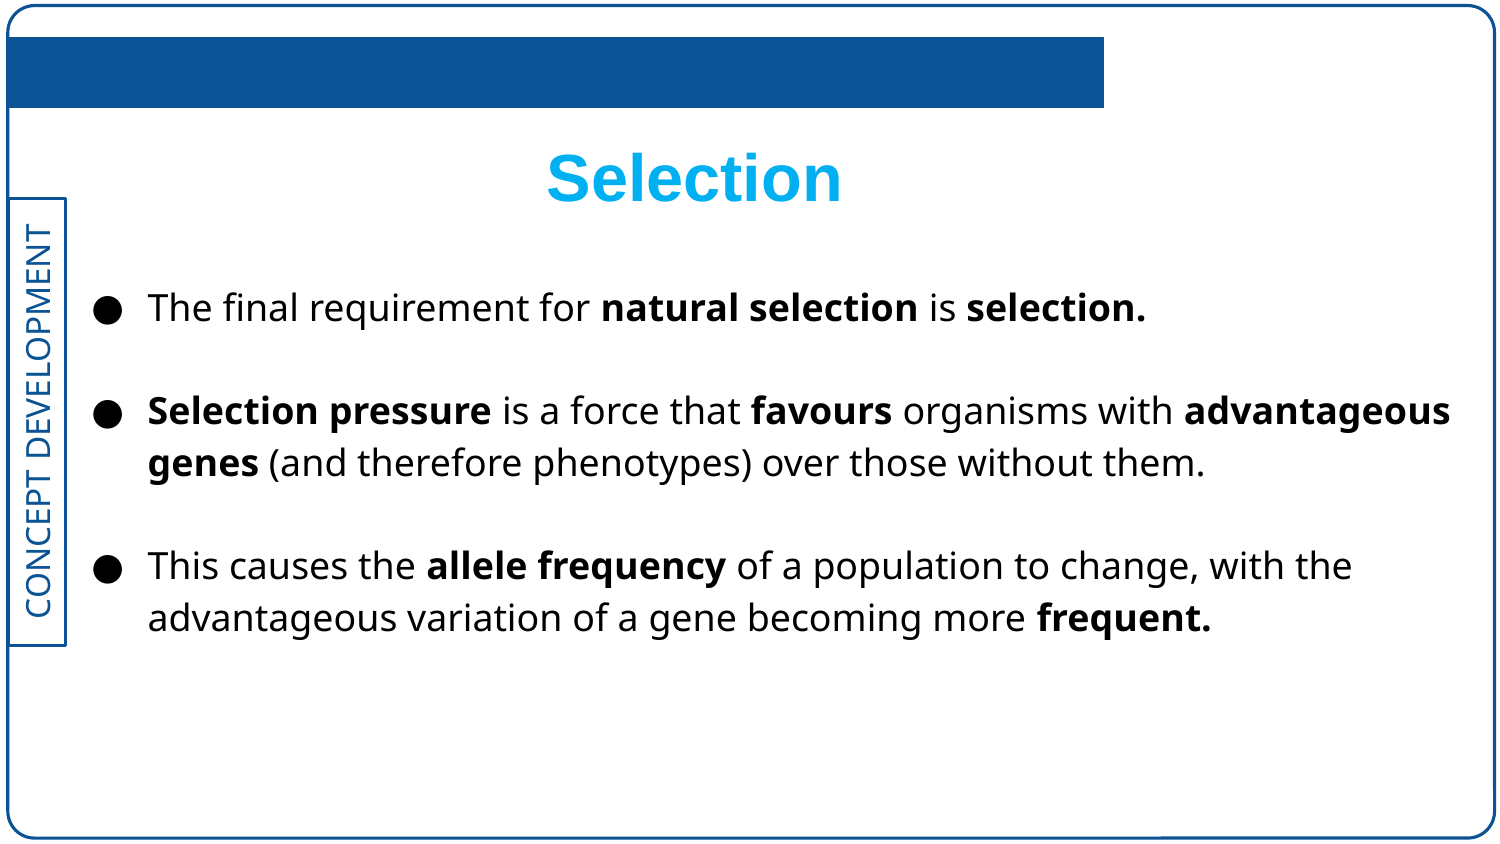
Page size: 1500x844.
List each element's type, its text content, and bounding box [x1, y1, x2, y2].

text_box Selection [249, 127, 1141, 223]
list The final requirement for natural selection is selection. Selection pressure is a force that favours organisms with advantageous genes (and therefore phenotypes) over those without them. This causes the allele frequency of a population to change, with the advantageous variation of a gene becoming more frequent. [57, 262, 1475, 844]
